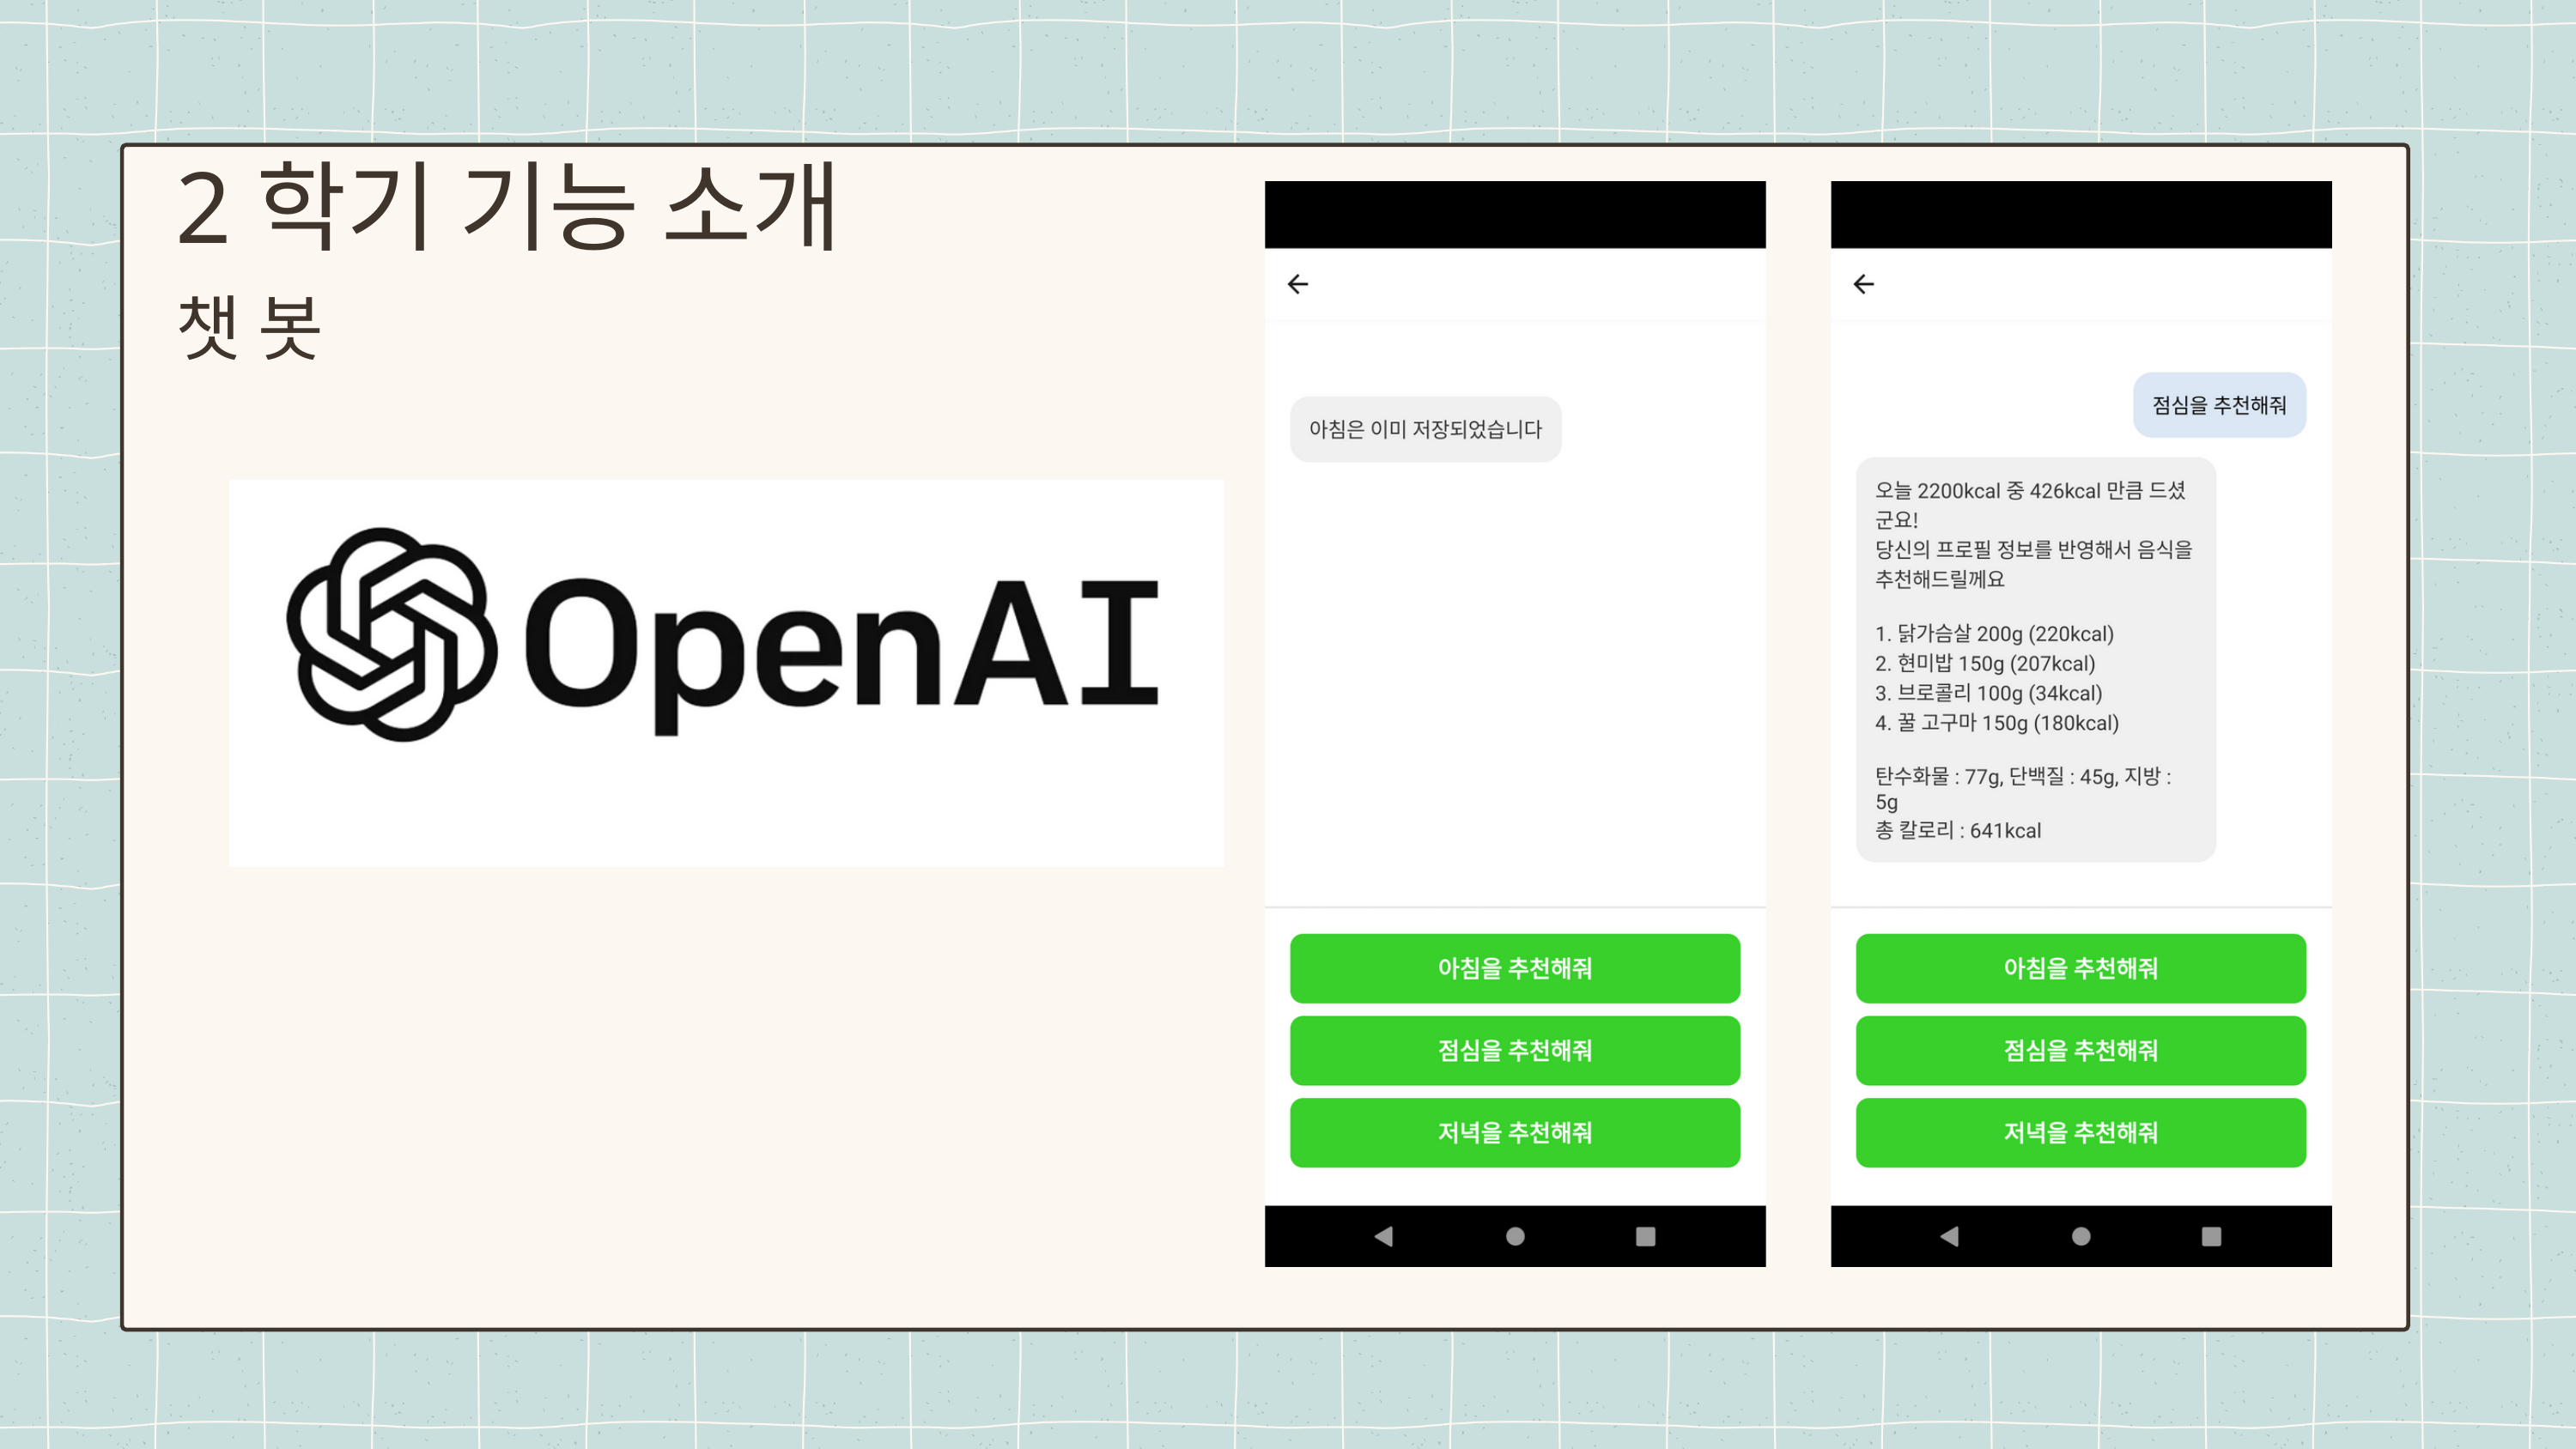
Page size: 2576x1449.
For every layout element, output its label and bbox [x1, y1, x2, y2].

text_box [121, 144, 2409, 1331]
text_box [0, 0, 2576, 1449]
